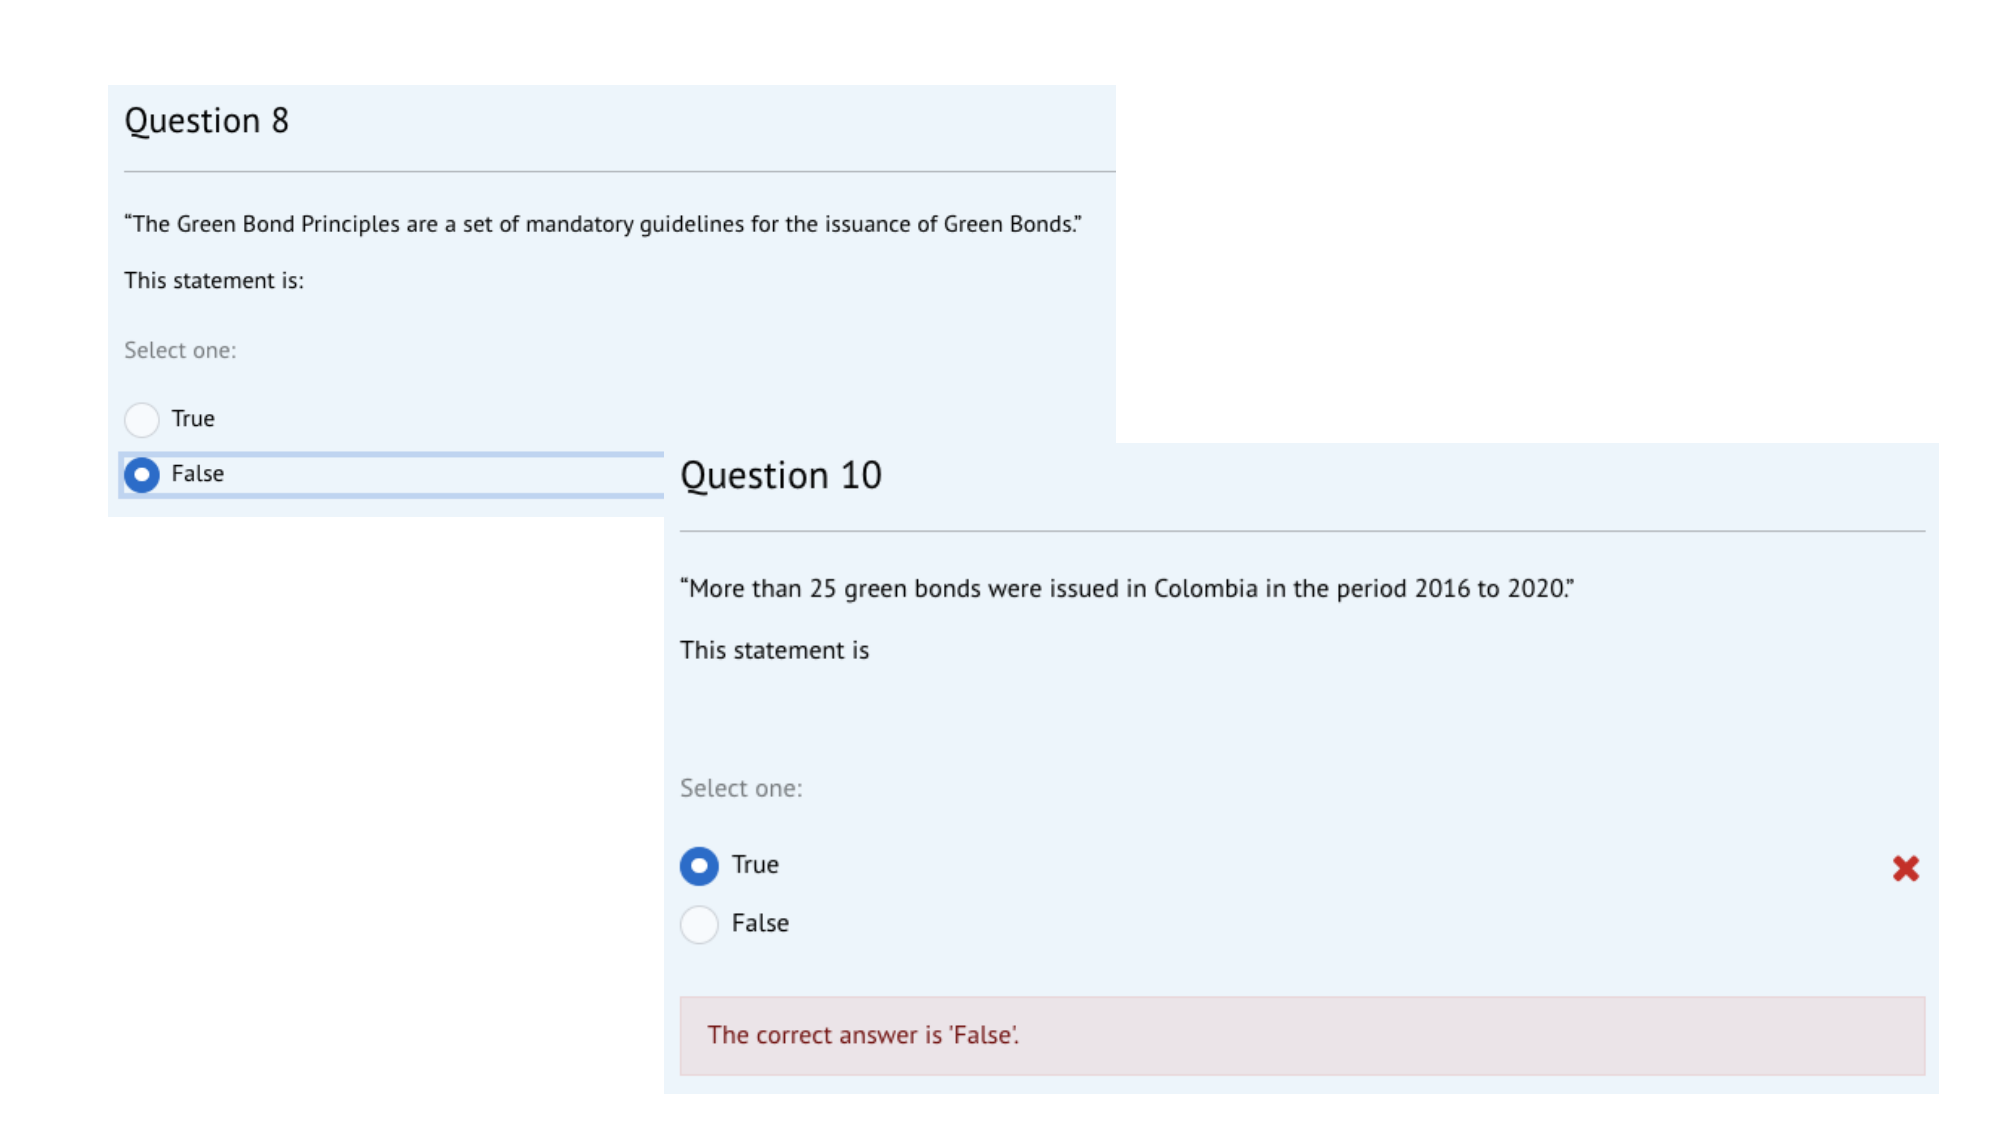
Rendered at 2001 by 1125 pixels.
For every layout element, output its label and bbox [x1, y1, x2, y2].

picture [108, 85, 1939, 1094]
